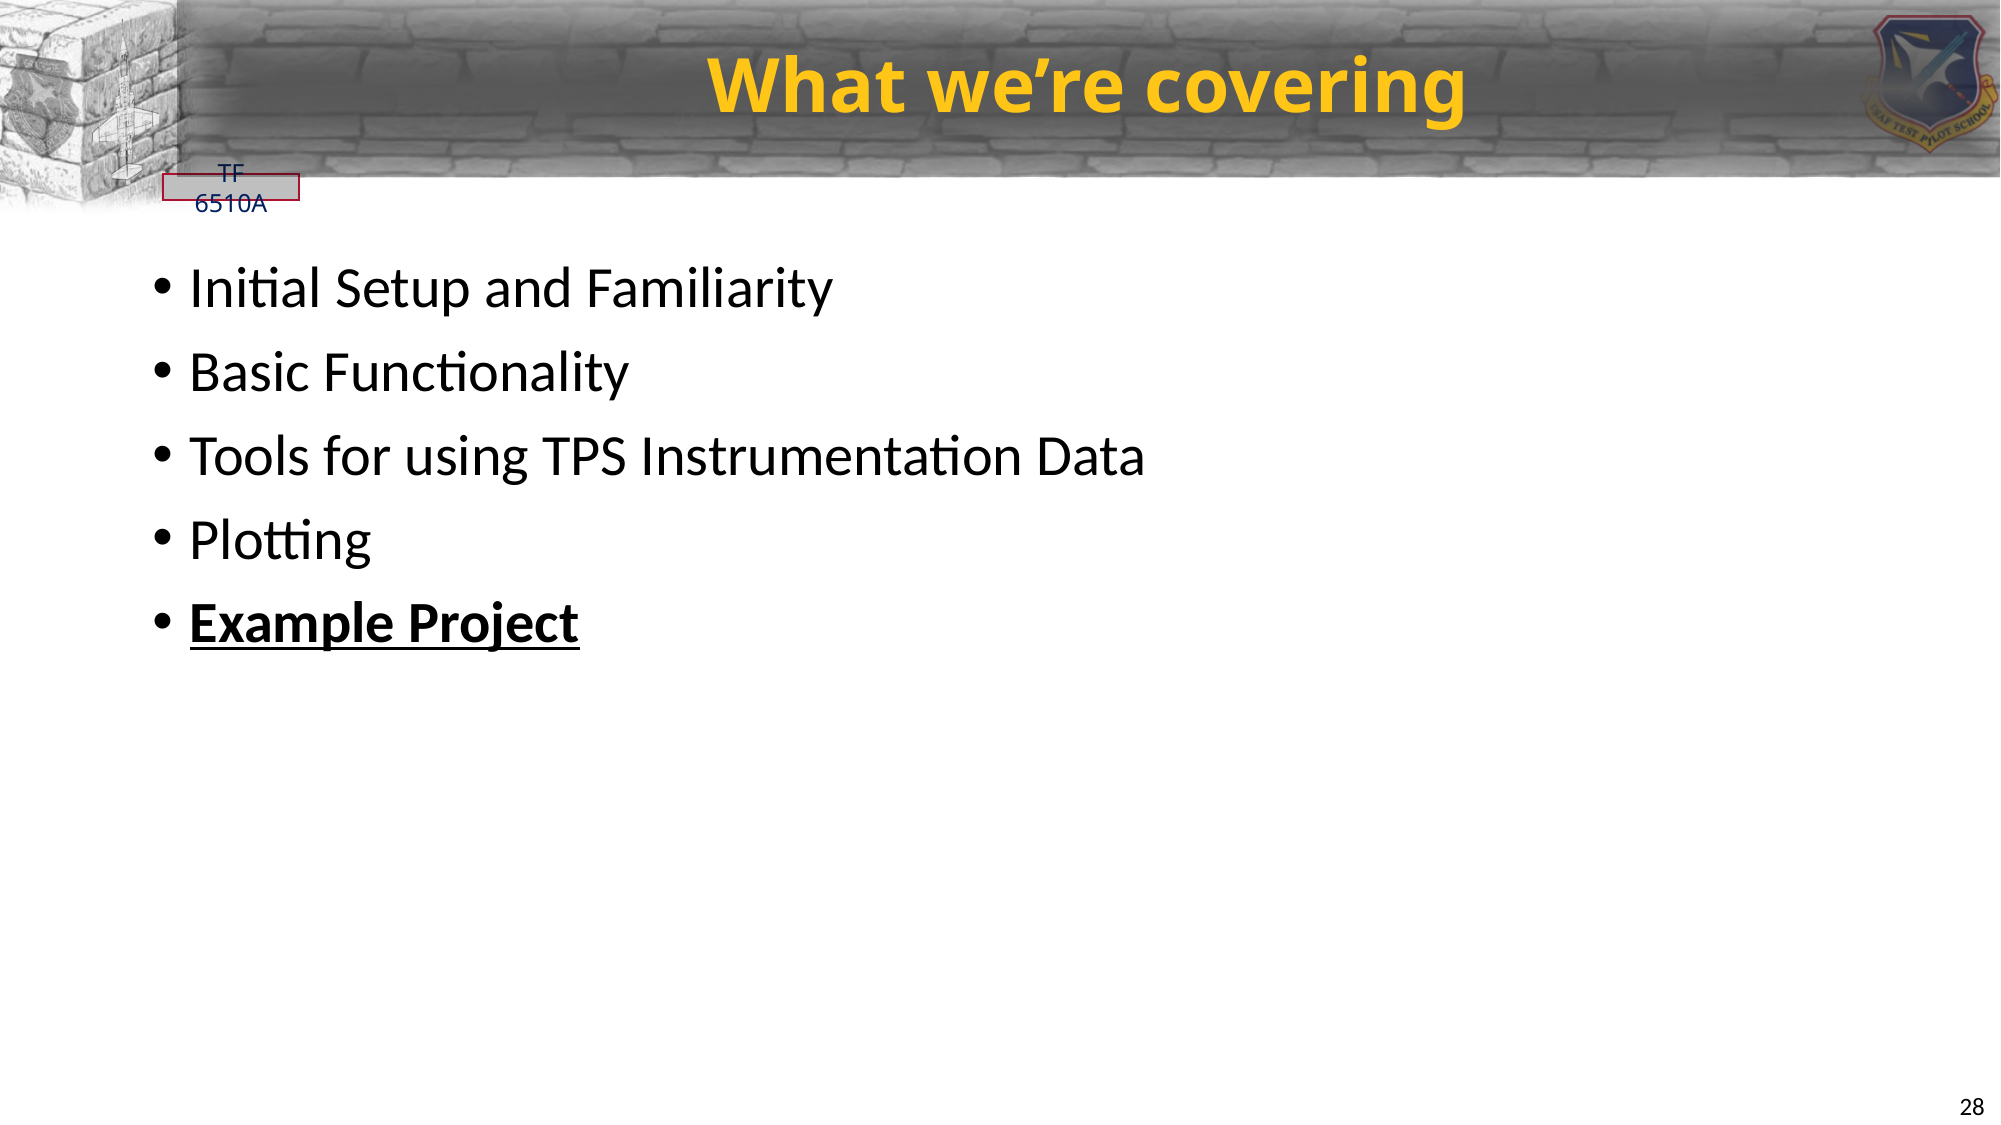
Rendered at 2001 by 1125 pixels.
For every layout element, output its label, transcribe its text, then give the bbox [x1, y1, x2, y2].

picture [0, 0, 211, 219]
slide_number 28 [1550, 1075, 2000, 1125]
list Initial Setup and Familiarity Basic Functionality Tools for using TPS Instrumentation Data Plotting Example Project [137, 249, 1863, 964]
picture [198, 203, 205, 210]
picture [300, 0, 2001, 178]
title What we’re covering [176, 0, 2000, 177]
